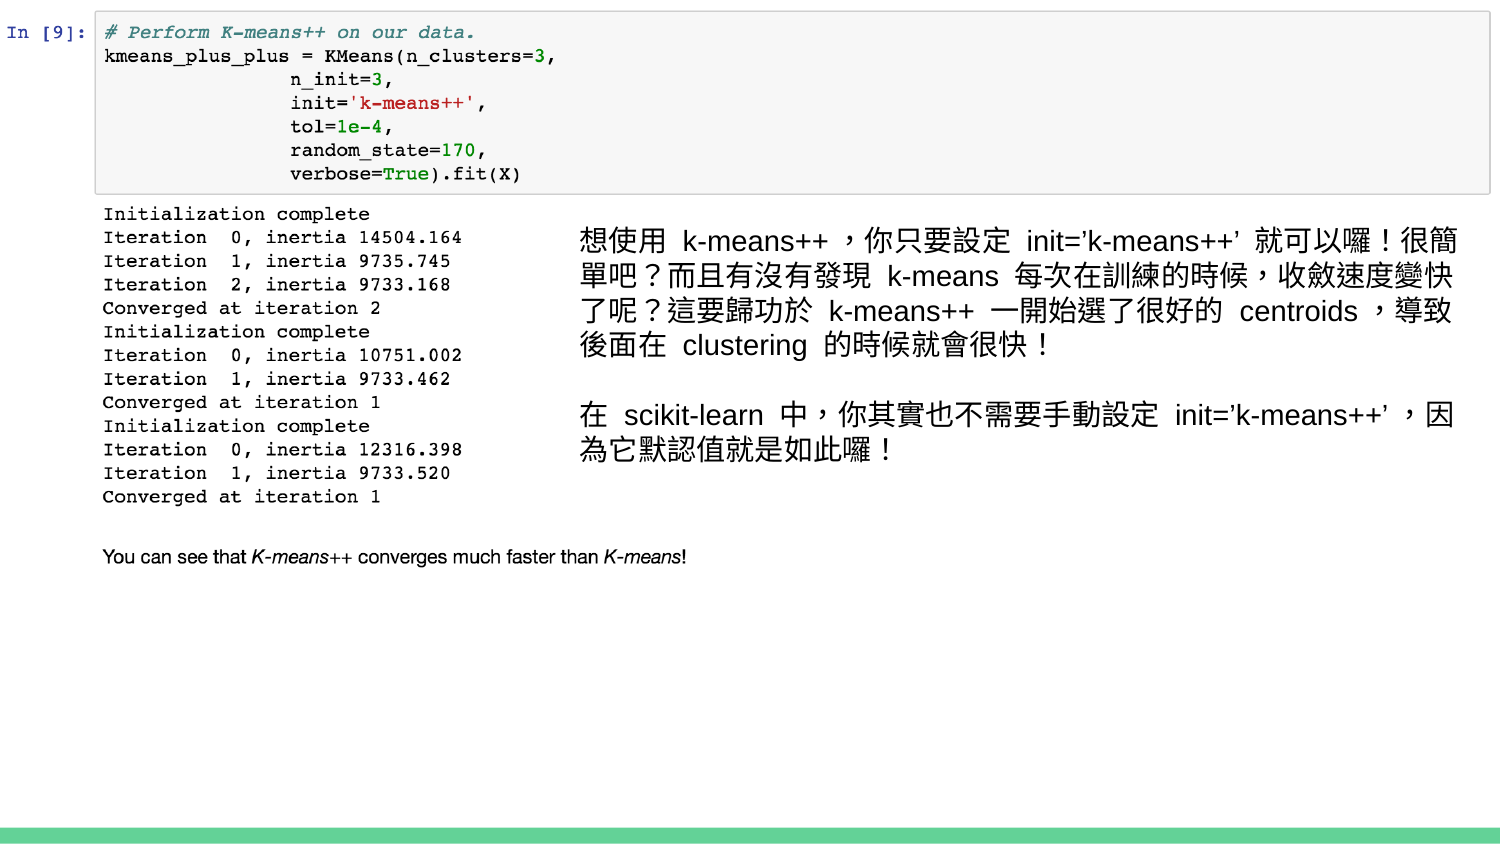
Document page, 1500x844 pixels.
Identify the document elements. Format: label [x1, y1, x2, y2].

picture [0, 0, 1500, 577]
